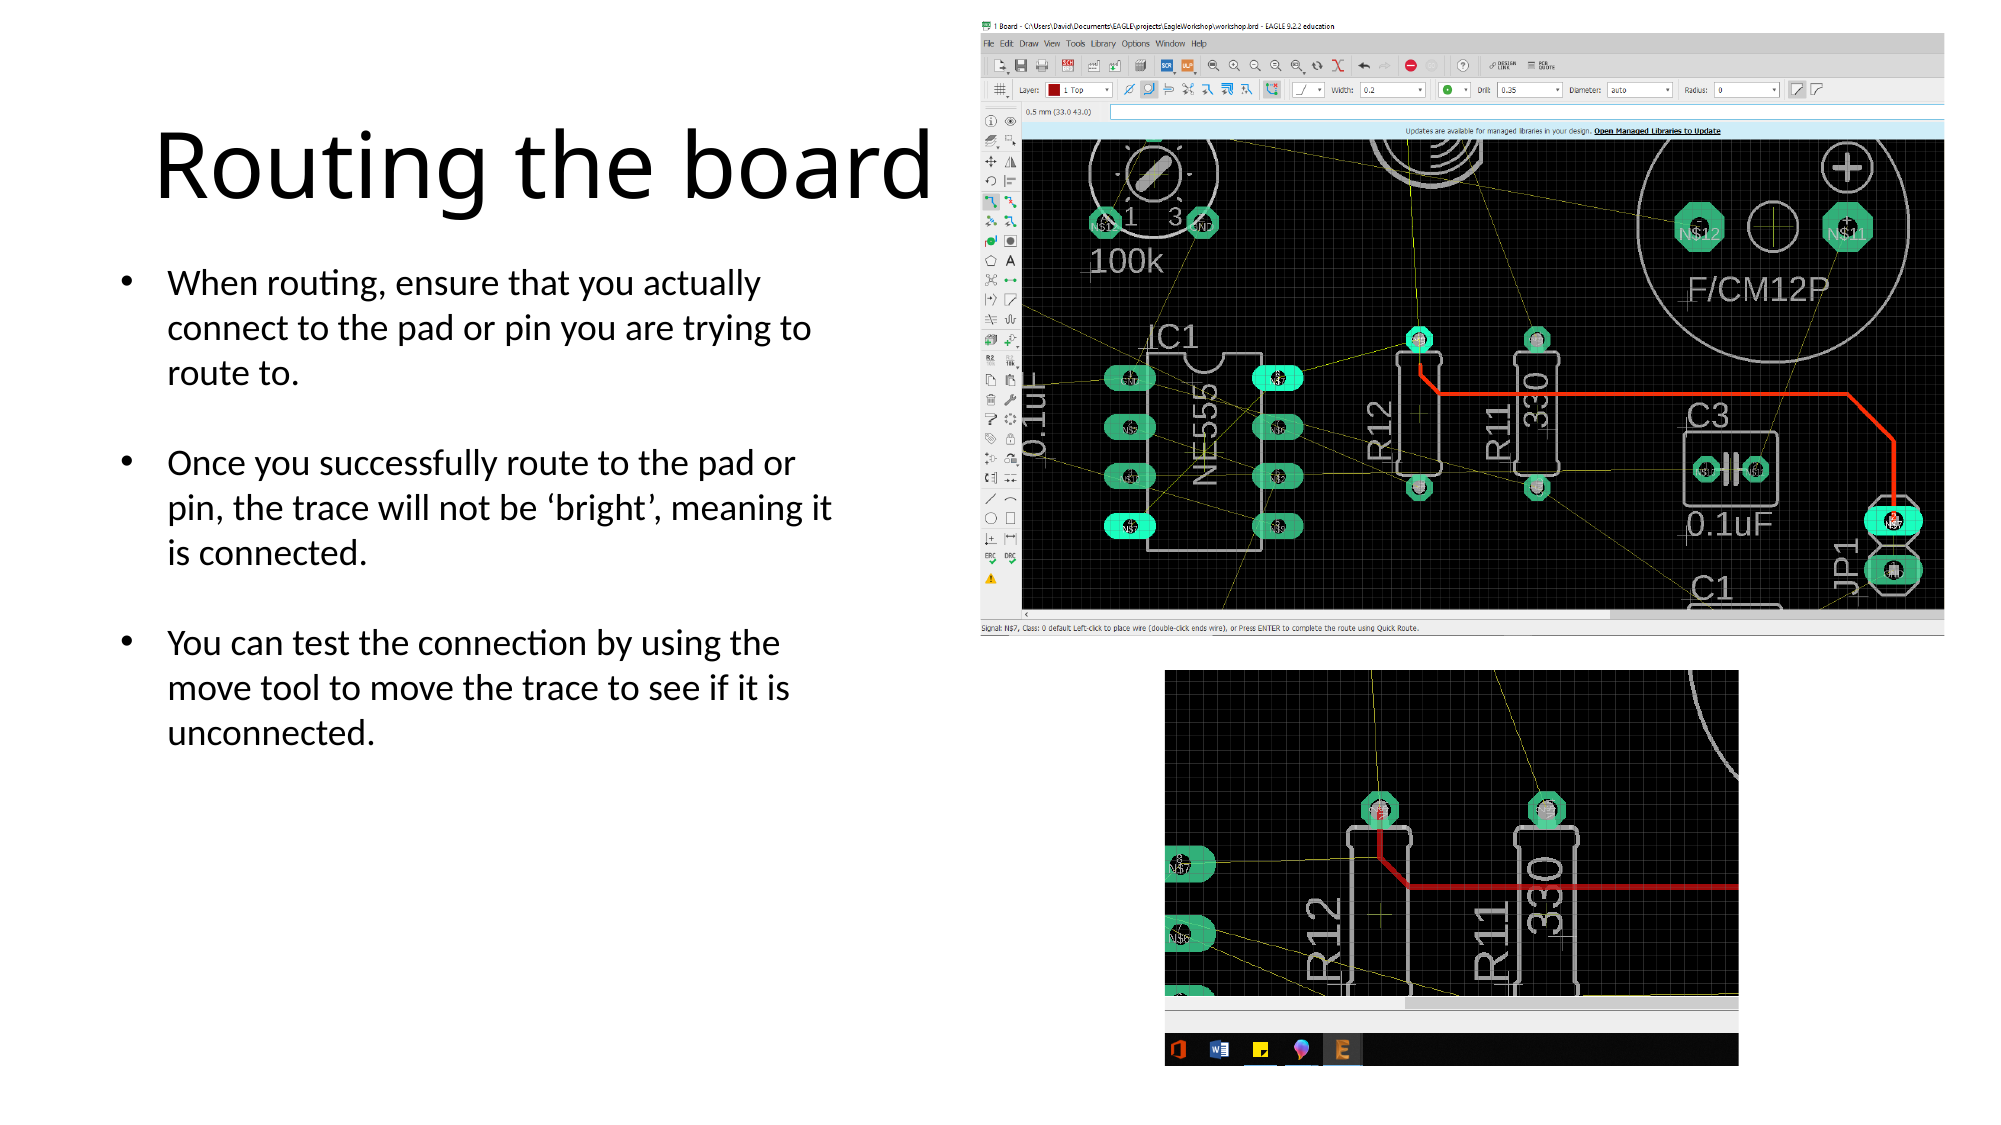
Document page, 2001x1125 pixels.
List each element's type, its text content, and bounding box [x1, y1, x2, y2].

picture [980, 19, 1945, 636]
title Routing the board [137, 59, 980, 278]
text_box When routing, ensure that you actually connect to the pad or pin you are trying to route to. Once you successfully route to the pad or pin, the trace will not be ‘bright’, meaning it is connected. You can test the connection by using the move tool to move the trace to see if it is unconnected. [105, 250, 870, 761]
picture [1164, 670, 1739, 1066]
